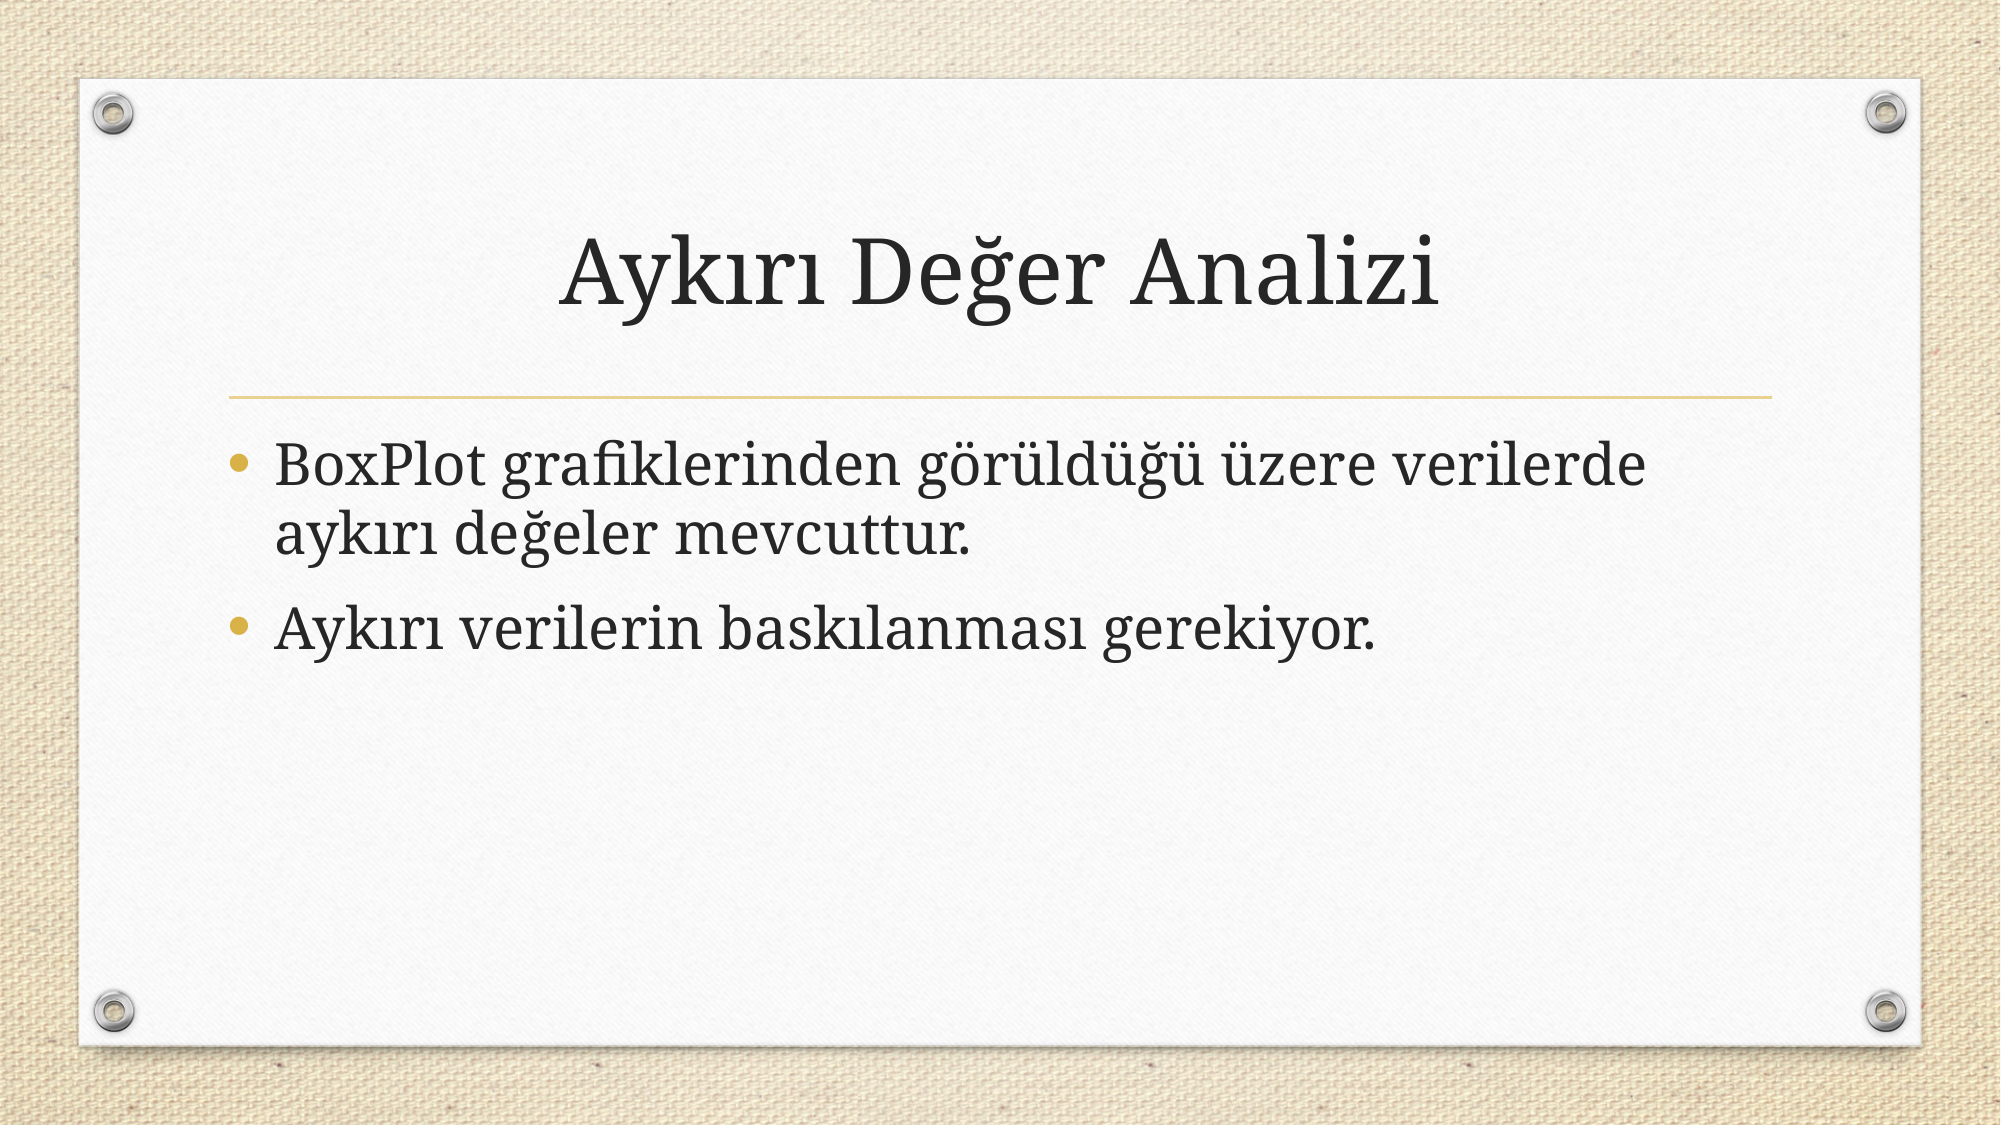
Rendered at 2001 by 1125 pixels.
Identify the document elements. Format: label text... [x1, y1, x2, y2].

list BoxPlot grafiklerinden görüldüğü üzere verilerde aykırı değeler mevcuttur. Aykırı verilerin baskılanması gerekiyor. [212, 419, 1788, 964]
picture [0, 0, 2001, 1125]
title Aykırı Değer Analizi [212, 161, 1788, 375]
